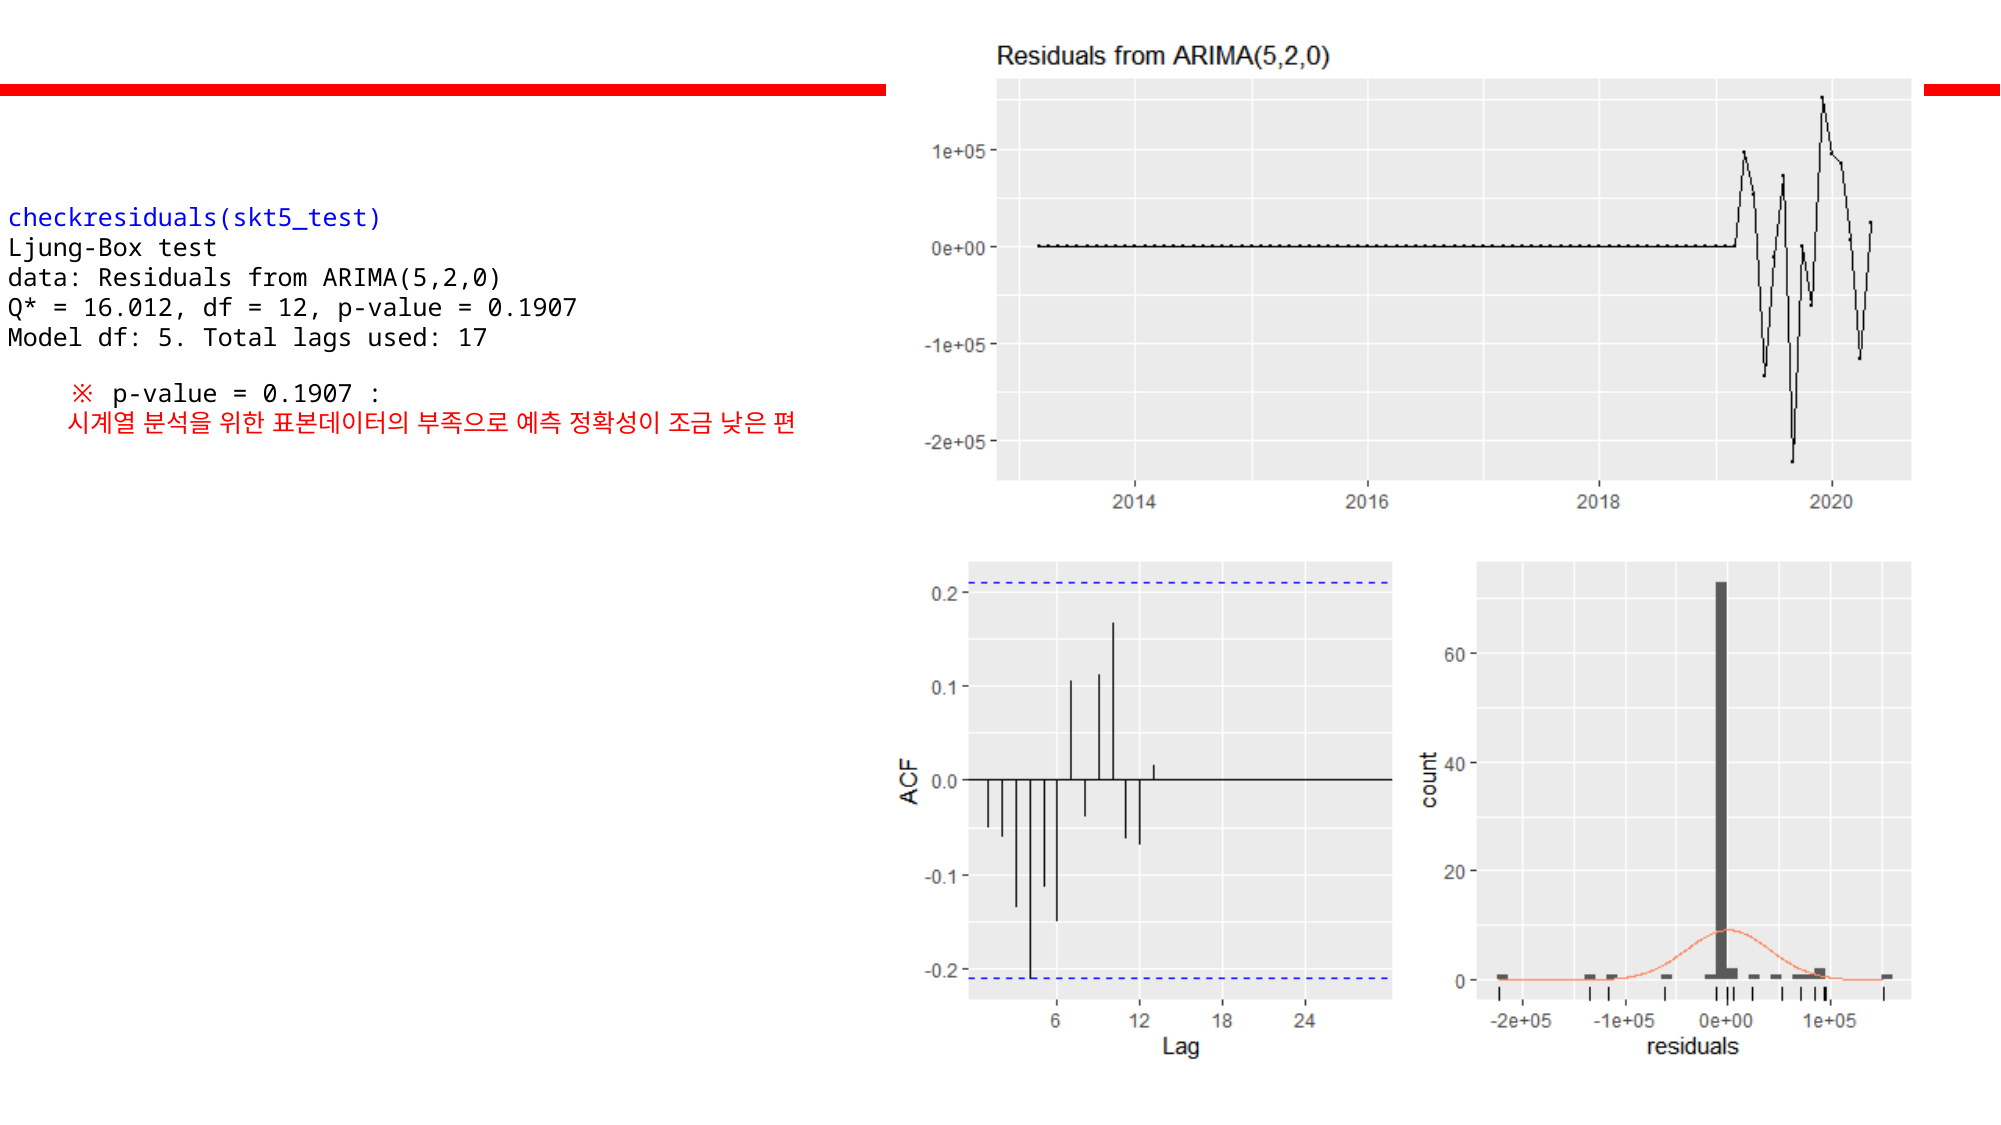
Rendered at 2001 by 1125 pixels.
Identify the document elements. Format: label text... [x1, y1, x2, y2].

text_box checkresiduals(skt5_test) Ljung-Box test data: Residuals from ARIMA(5,2,0) Q* = 16.012, df = 12, p-value = 0.1907 Model df: 5. Total lags used: 17 [7, 201, 594, 351]
picture [886, 31, 1924, 1070]
text_box ※ p-value = 0.1907 : 시계열 분석을 위한 표본데이터의 부족으로 예측 정확성이 조금 낮은 편 [67, 377, 798, 438]
